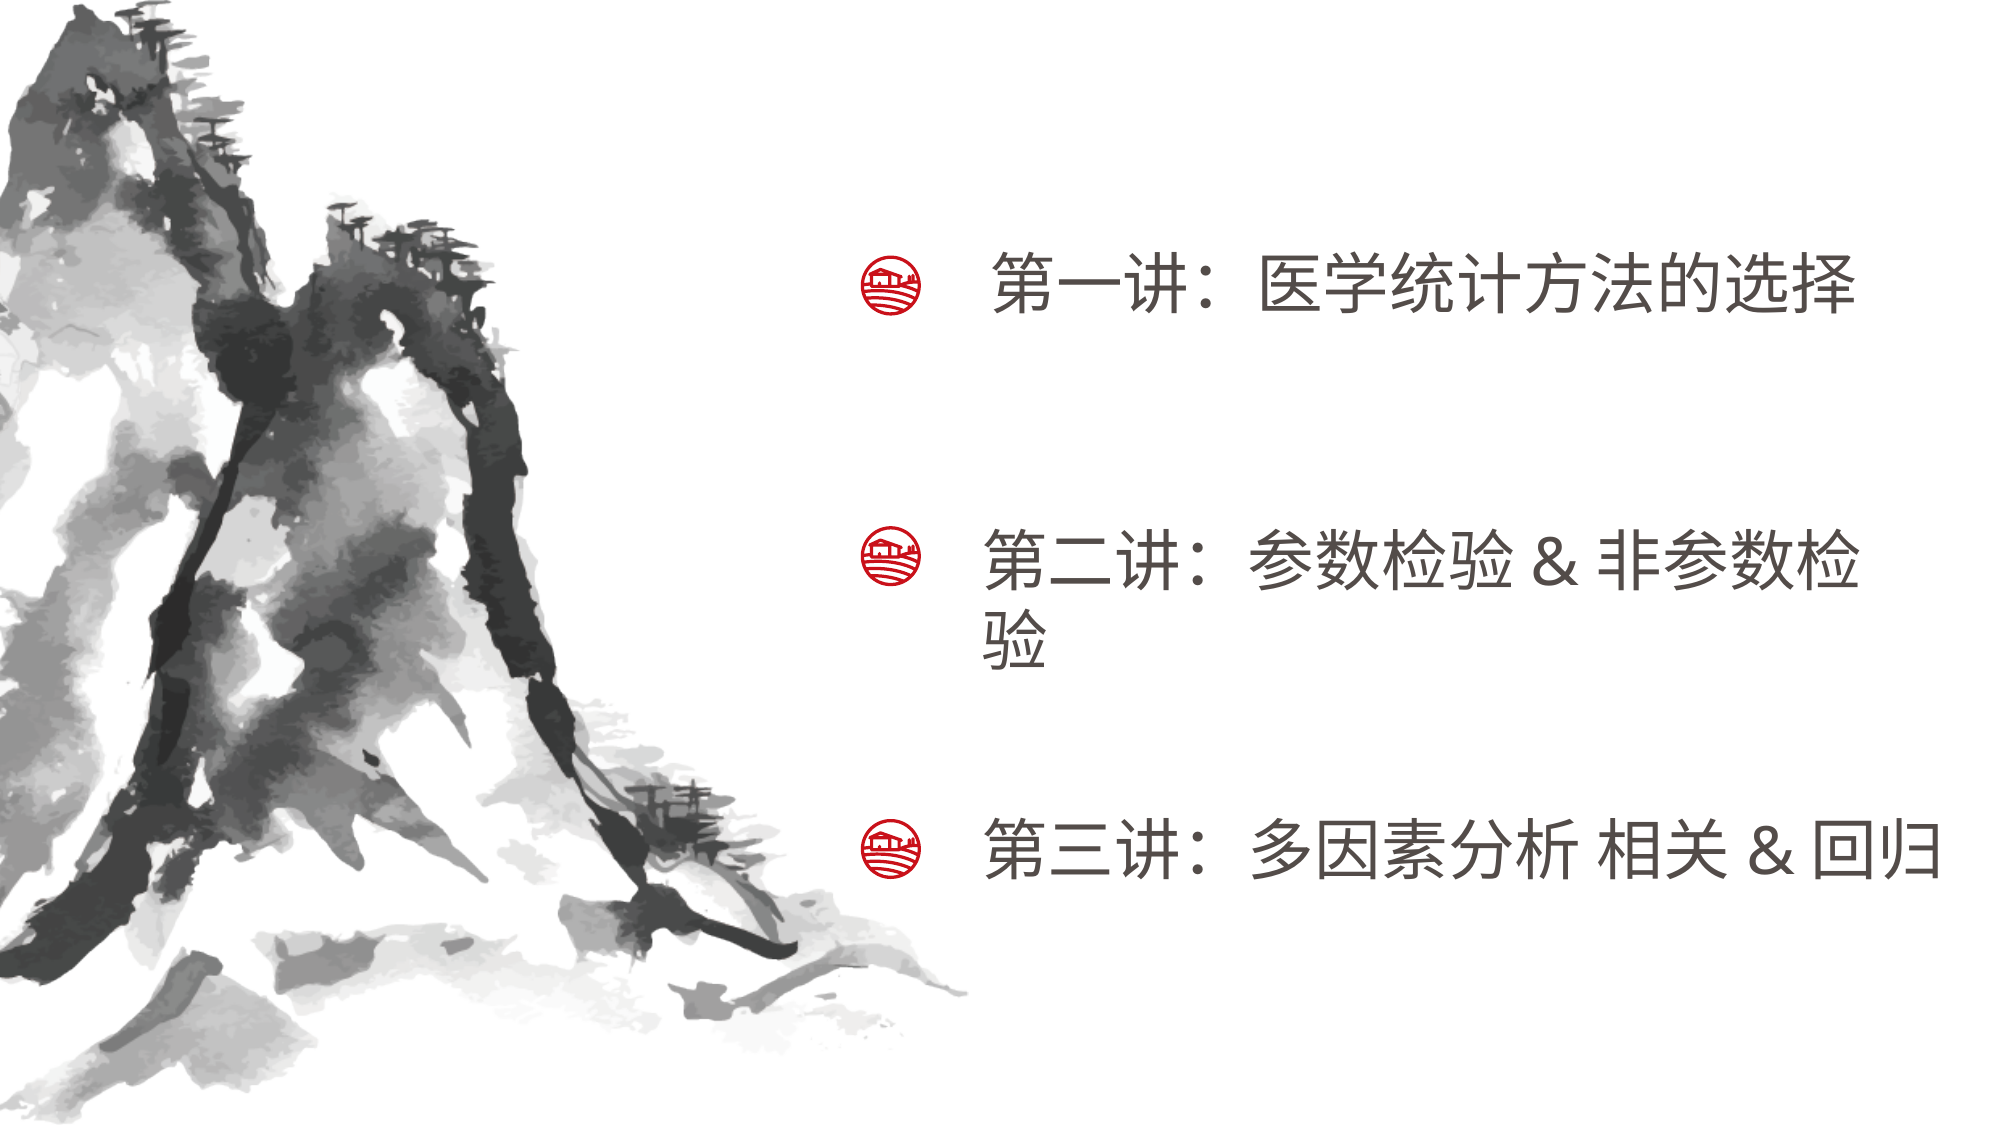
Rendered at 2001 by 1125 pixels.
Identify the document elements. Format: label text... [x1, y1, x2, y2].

text_box 第二讲：参数检验&非参数检验 [969, 511, 1919, 686]
text_box 第一讲：医学统计方法的选择 [974, 234, 1888, 329]
picture [0, 0, 969, 1125]
text_box 第三讲：多因素分析 相关&回归 [969, 800, 1988, 896]
